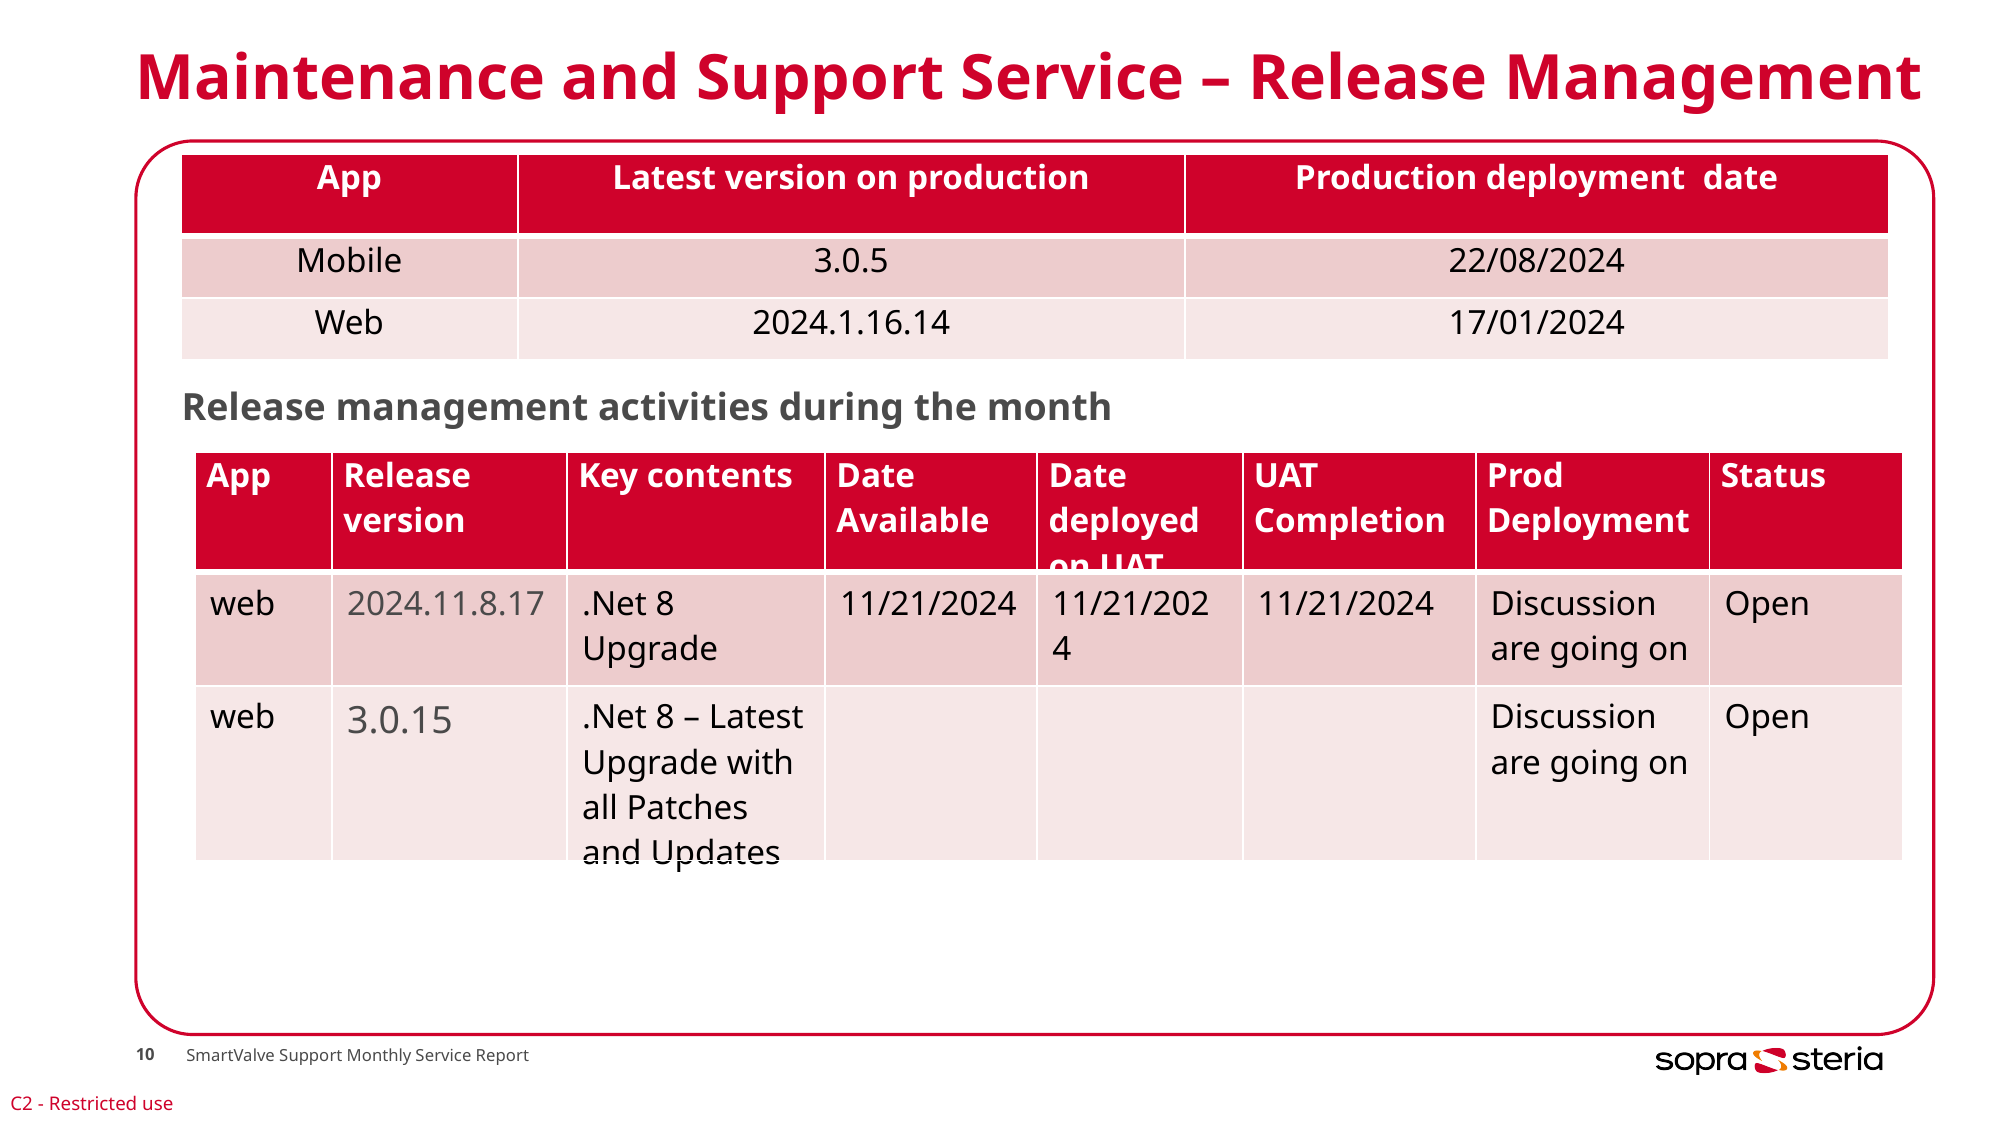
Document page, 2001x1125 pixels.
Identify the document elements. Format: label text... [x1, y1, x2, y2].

footer SmartValve Support Monthly Service Report [195, 1036, 777, 1076]
table_header App [196, 453, 331, 569]
table_header Date deployed on UAT [1038, 453, 1242, 569]
table_cell web [196, 687, 331, 860]
table_header Latest version on production [519, 155, 1184, 233]
table_header Key contents [568, 453, 824, 569]
table_cell Open [1710, 687, 1902, 860]
table_header Date Available [826, 453, 1036, 569]
table_cell 2024.1.16.14 [519, 299, 1184, 359]
table_header Release version [333, 453, 566, 569]
table_cell 11/21/2024 [826, 575, 1036, 685]
table_cell 2024.11.8.17 [333, 575, 566, 685]
table_cell Open [1710, 575, 1902, 685]
table_cell .Net 8 Upgrade [568, 575, 824, 685]
title Maintenance and Support Service – Release Management [135, 0, 1947, 112]
table_cell web [196, 575, 331, 685]
table_cell 17/01/2024 [1186, 299, 1888, 359]
table_cell .Net 8 – Latest Upgrade with all Patches and Updates [568, 687, 824, 860]
table_cell Discussion are going on [1477, 575, 1709, 685]
table_header App [182, 155, 517, 233]
table_cell [826, 687, 1036, 860]
table_cell Discussion are going on [1477, 687, 1709, 860]
text_box Release management activities during the month [166, 375, 1148, 436]
table_cell 11/21/2024 [1038, 575, 1242, 685]
table_cell 3.0.15 [333, 687, 566, 860]
text_box [134, 139, 1935, 1036]
table_header Status [1710, 453, 1902, 569]
table_cell 22/08/2024 [1186, 239, 1888, 297]
table_cell 3.0.5 [519, 239, 1184, 297]
table_header Production deployment date [1186, 155, 1888, 233]
table_header Prod Deployment [1477, 453, 1709, 569]
slide_number 10 [135, 1034, 195, 1076]
table_header UAT Completion [1244, 453, 1475, 569]
table_cell [1038, 687, 1242, 860]
table_cell Web [182, 299, 517, 359]
table_cell Mobile [182, 239, 517, 297]
table_cell 11/21/2024 [1244, 575, 1475, 685]
table_cell [1244, 687, 1475, 860]
picture [1638, 1032, 1900, 1093]
